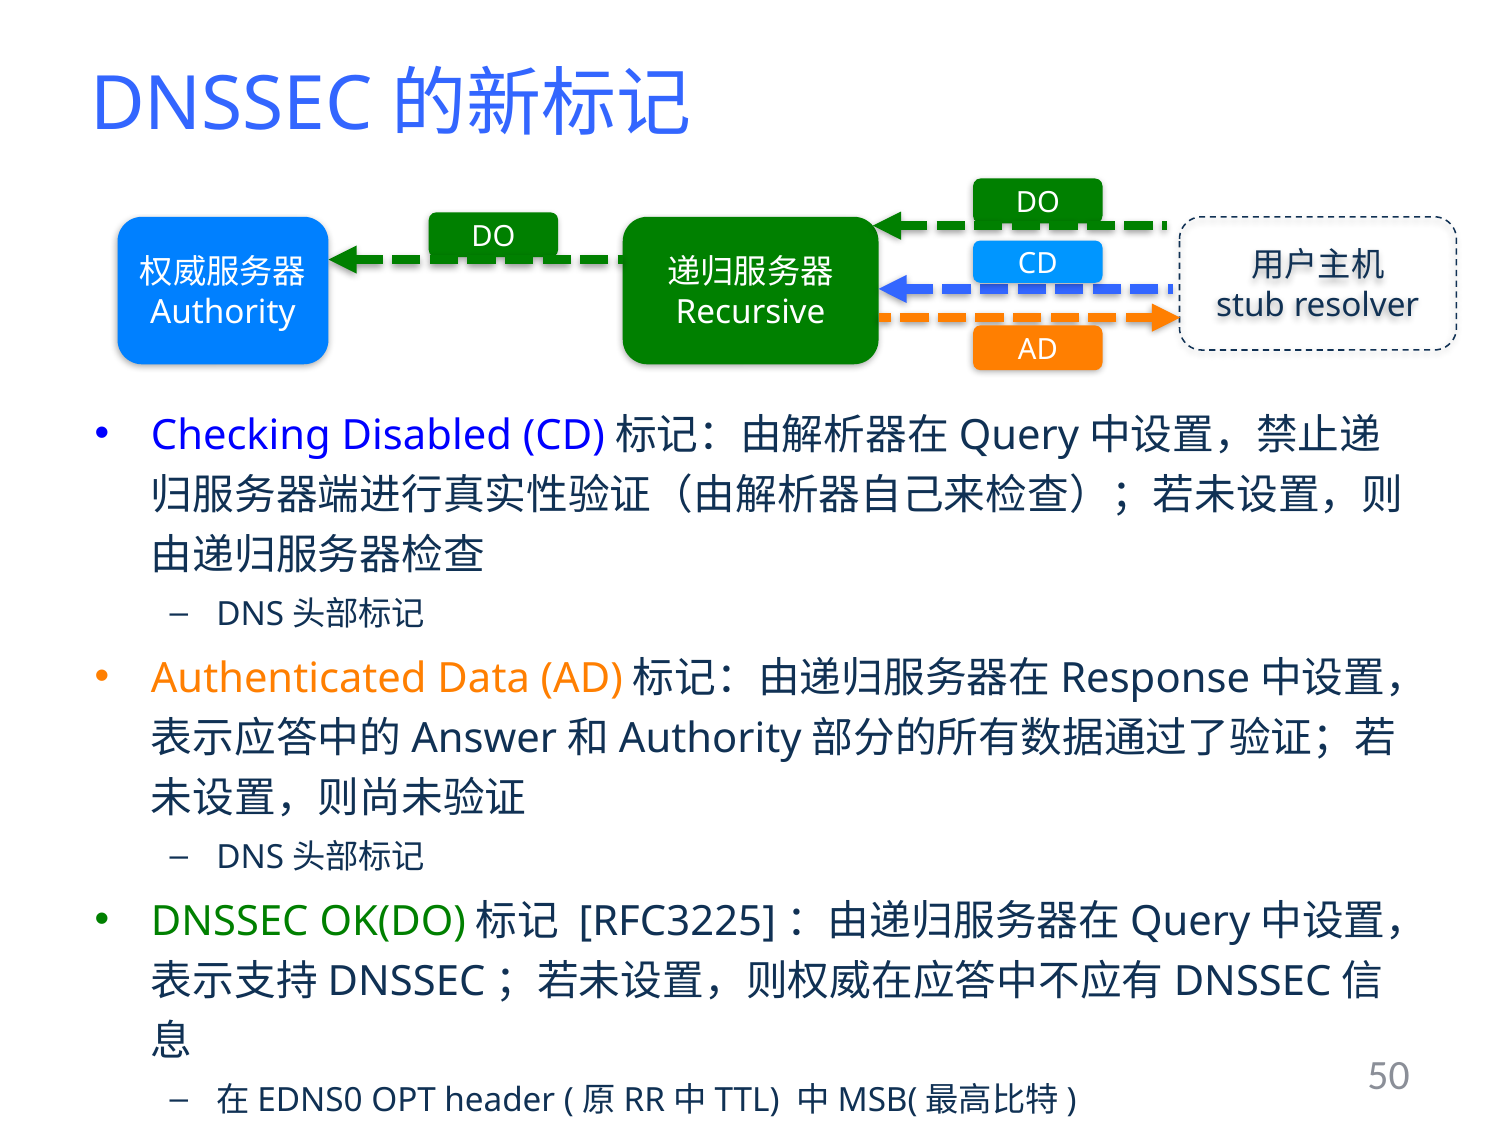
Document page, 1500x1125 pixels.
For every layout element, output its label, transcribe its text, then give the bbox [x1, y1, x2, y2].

text_box 权威服务器 Authority [116, 216, 330, 366]
slide_number 50 [1074, 1042, 1425, 1103]
title DNSSEC的新标记 [75, 6, 1425, 194]
text_box DO [427, 211, 559, 256]
text_box DO [972, 177, 1104, 223]
text_box 用户主机 stub resolver [1178, 216, 1458, 351]
text_box CD [972, 239, 1104, 284]
list Checking Disabled (CD)标记：由解析器在Query中设置，禁止递归服务器端进行真实性验证（由解析器自己来检查）；若未设置，则由递归服务器检查 DNS头部标记 Authenticated Data (AD)标记：由递归服务器在Response中设置，表示应答中的Answer和Authority部分的所有数据通过了验证；若未设置，则尚未验证 DNS头部标记 DNSSEC OK(DO)标记 [RFC3225]：由递归服务器在Query中设置，表示支持DNSSEC；若未设置，则权威在应答中不应有DNSSEC信息 在EDNS0 OPT header (原RR中TTL) 中MSB(最高比特) [79, 389, 1430, 920]
text_box AD [972, 326, 1104, 371]
text_box 递归服务器 Recursive [621, 216, 880, 366]
